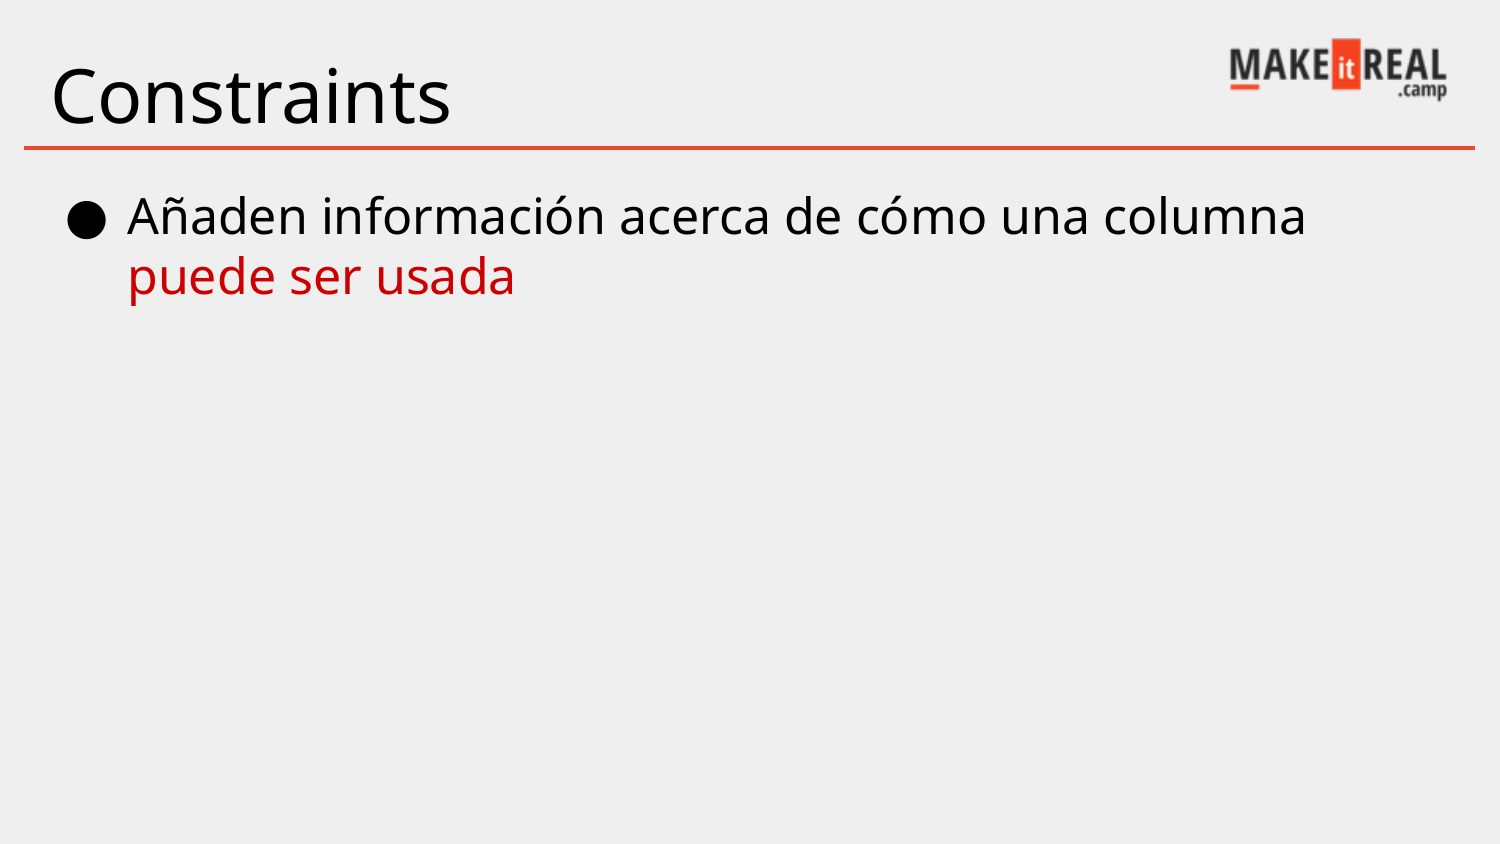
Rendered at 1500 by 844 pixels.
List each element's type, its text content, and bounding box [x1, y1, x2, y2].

picture [24, 146, 1476, 151]
picture [1202, 15, 1476, 126]
text_box Añaden información acerca de cómo una columna puede ser usada [37, 169, 1459, 805]
text_box Constraints [35, 33, 1205, 137]
